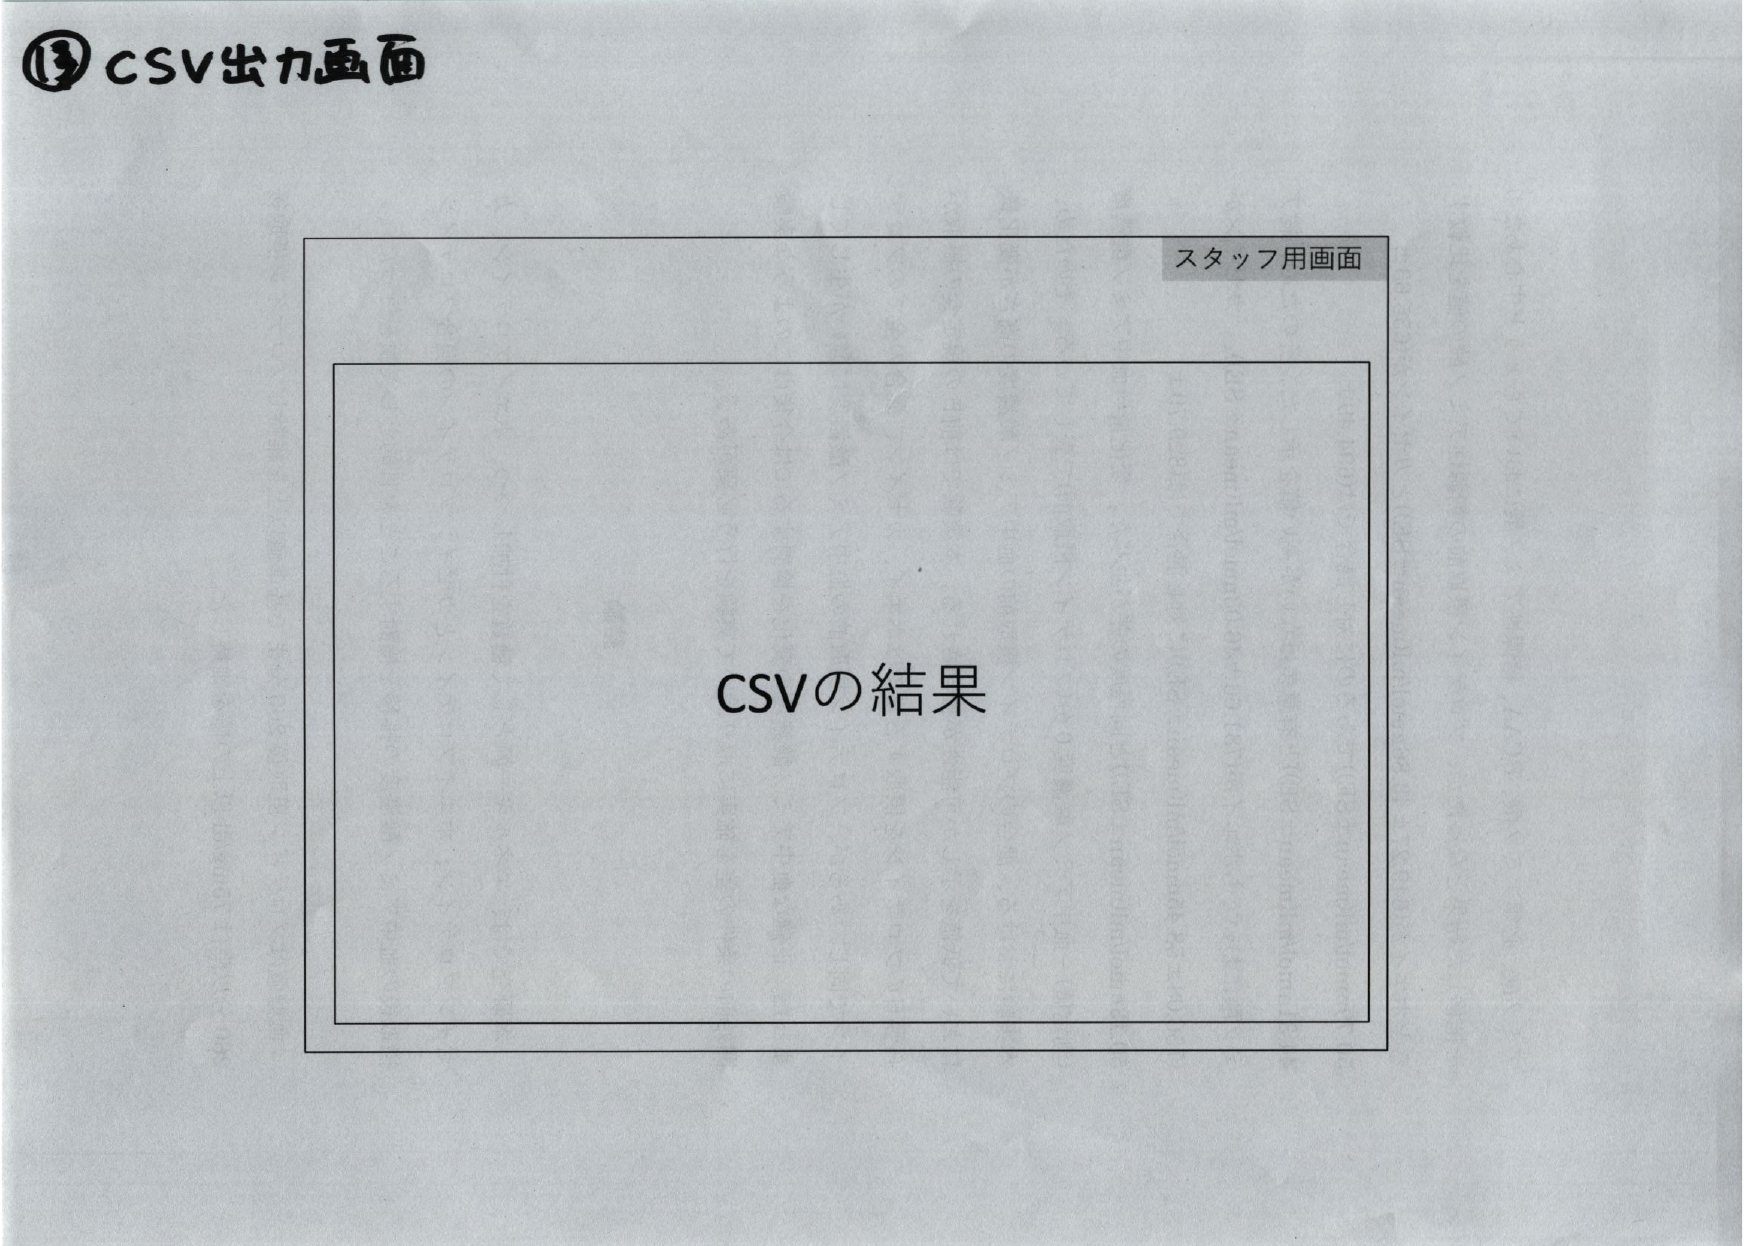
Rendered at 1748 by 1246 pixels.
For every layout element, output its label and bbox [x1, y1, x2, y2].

text_box [1, 0, 1743, 1246]
